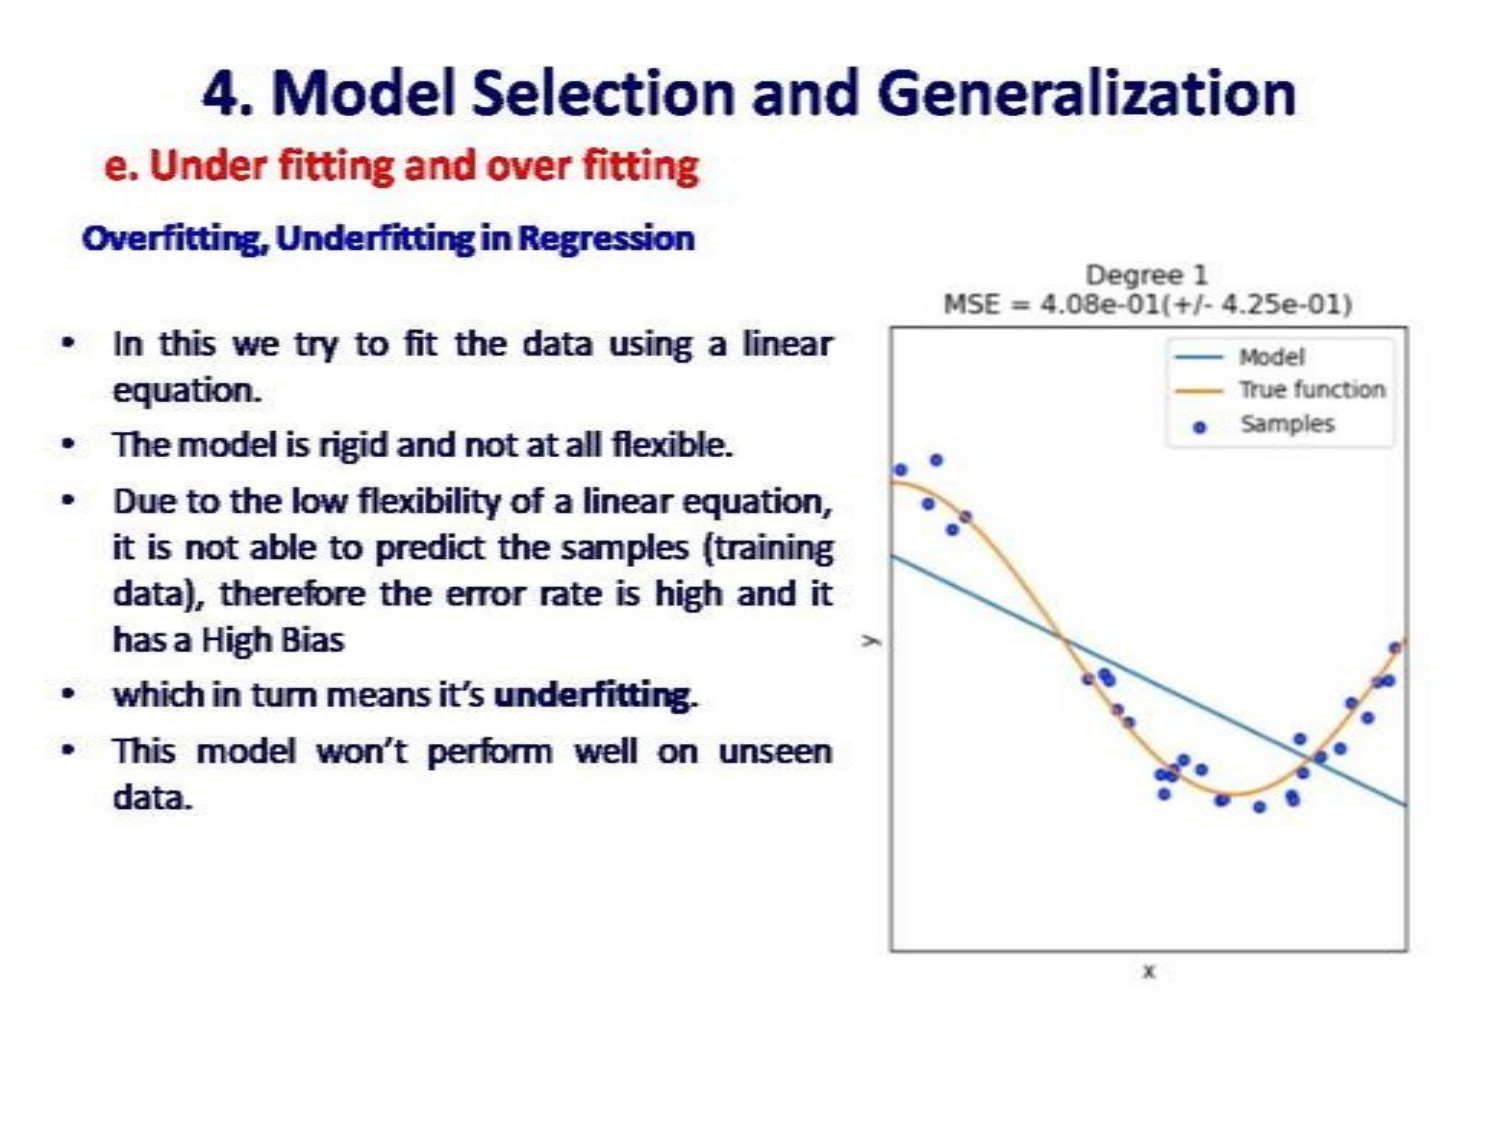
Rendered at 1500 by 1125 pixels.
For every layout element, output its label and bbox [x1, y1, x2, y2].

picture [22, 64, 1478, 1013]
